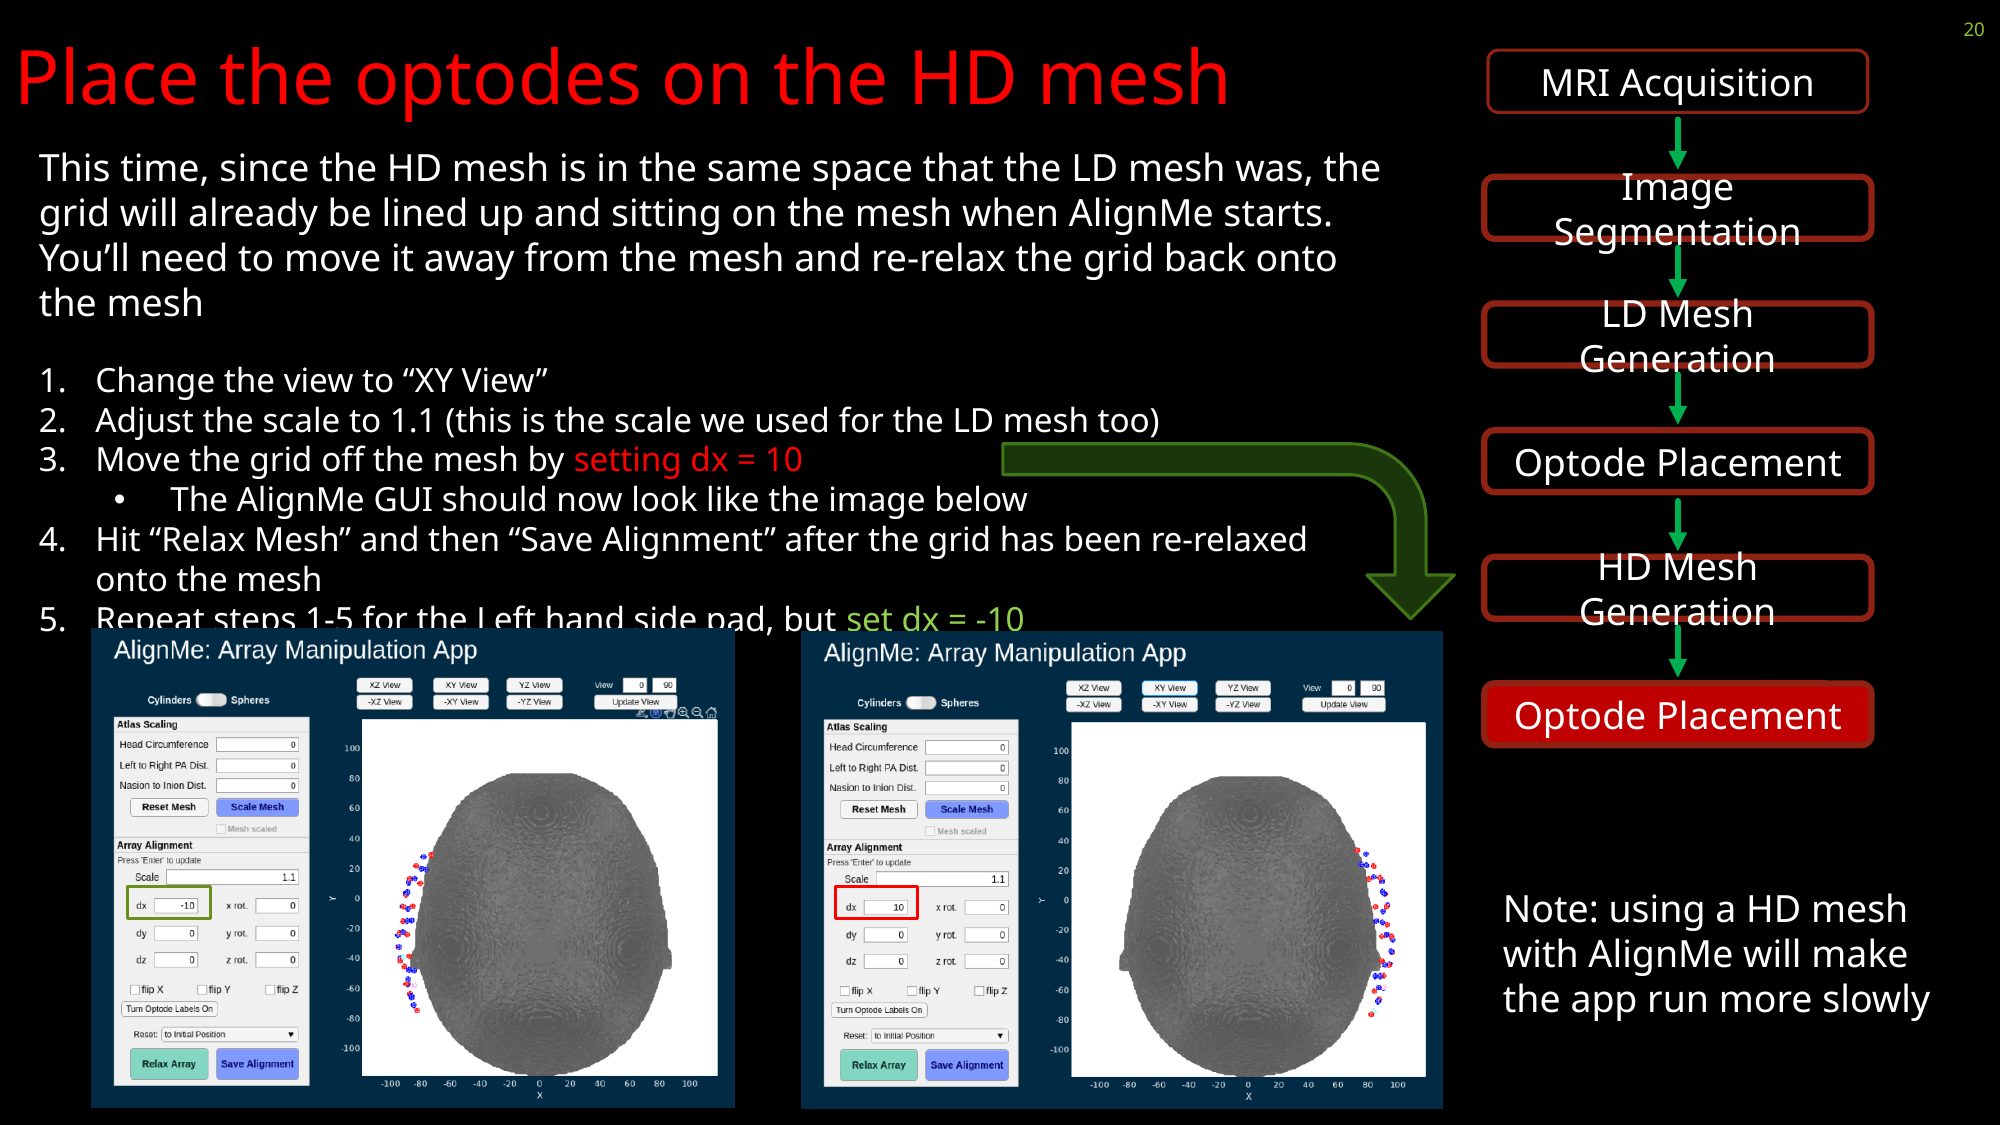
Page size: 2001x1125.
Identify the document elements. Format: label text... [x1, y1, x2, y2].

text_box Note: using a HD mesh with AlignMe will make the app run more slowly [1488, 877, 1978, 1027]
text_box HD Mesh Generation [1482, 555, 1874, 621]
text_box Place the optodes on the HD mesh [0, 0, 2000, 149]
text_box MRI Acquisition [1486, 48, 1870, 114]
slide_number 20 [1887, 0, 2000, 61]
text_box Optode Placement [1482, 681, 1874, 747]
picture [90, 628, 735, 1109]
text_box Optode Placement [1482, 428, 1874, 494]
text_box [1001, 442, 1456, 620]
text_box LD Mesh Generation [1482, 301, 1874, 367]
picture [800, 630, 1444, 1110]
text_box This time, since the HD mesh is in the same space that the LD mesh was, the grid will already be lined up and sitting on the mesh when AlignMe starts. You’ll need to move it away from the mesh and re-relax the grid back onto the mesh Change the view to “XY View” Adjust the scale to 1.1 (this is the scale we used for the LD mesh too) Move the grid off the mesh by setting dx = 10 The AlignMe GUI should now look like the image below Hit “Relax Mesh” and then “Save Alignment” after the grid has been re-relaxed onto the mesh Repeat steps 1-5 for the Left hand side pad, but set dx = -10 [24, 136, 1402, 681]
text_box Image Segmentation [1482, 175, 1874, 241]
